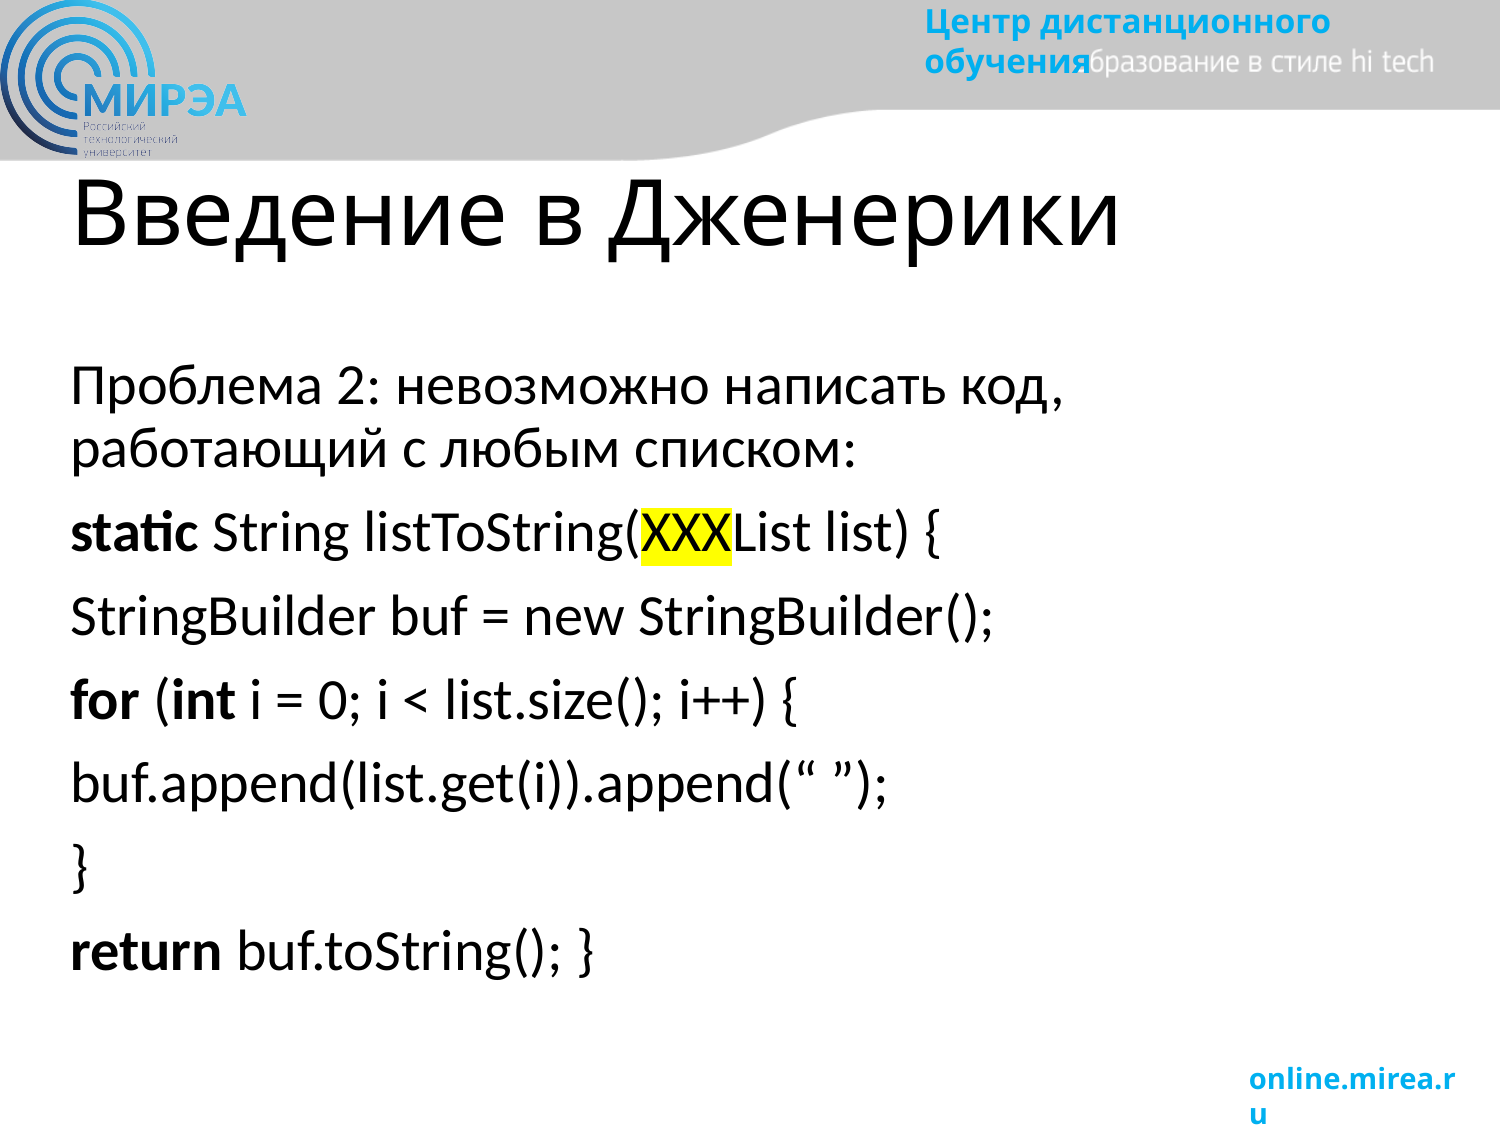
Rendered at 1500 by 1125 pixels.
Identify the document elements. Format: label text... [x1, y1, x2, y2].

picture [0, 0, 247, 159]
list Проблема 2: невозможно написать код, работающий с любым списком: static String listToString(XXXList list) { StringBuilder buf = new StringBuilder(); for (int i = 0; i < list.size(); i++) { buf.append(list.get(i)).append(“ ”); } return buf.toString(); } [55, 347, 1397, 1014]
title Введение в Дженерики [55, 159, 1363, 307]
